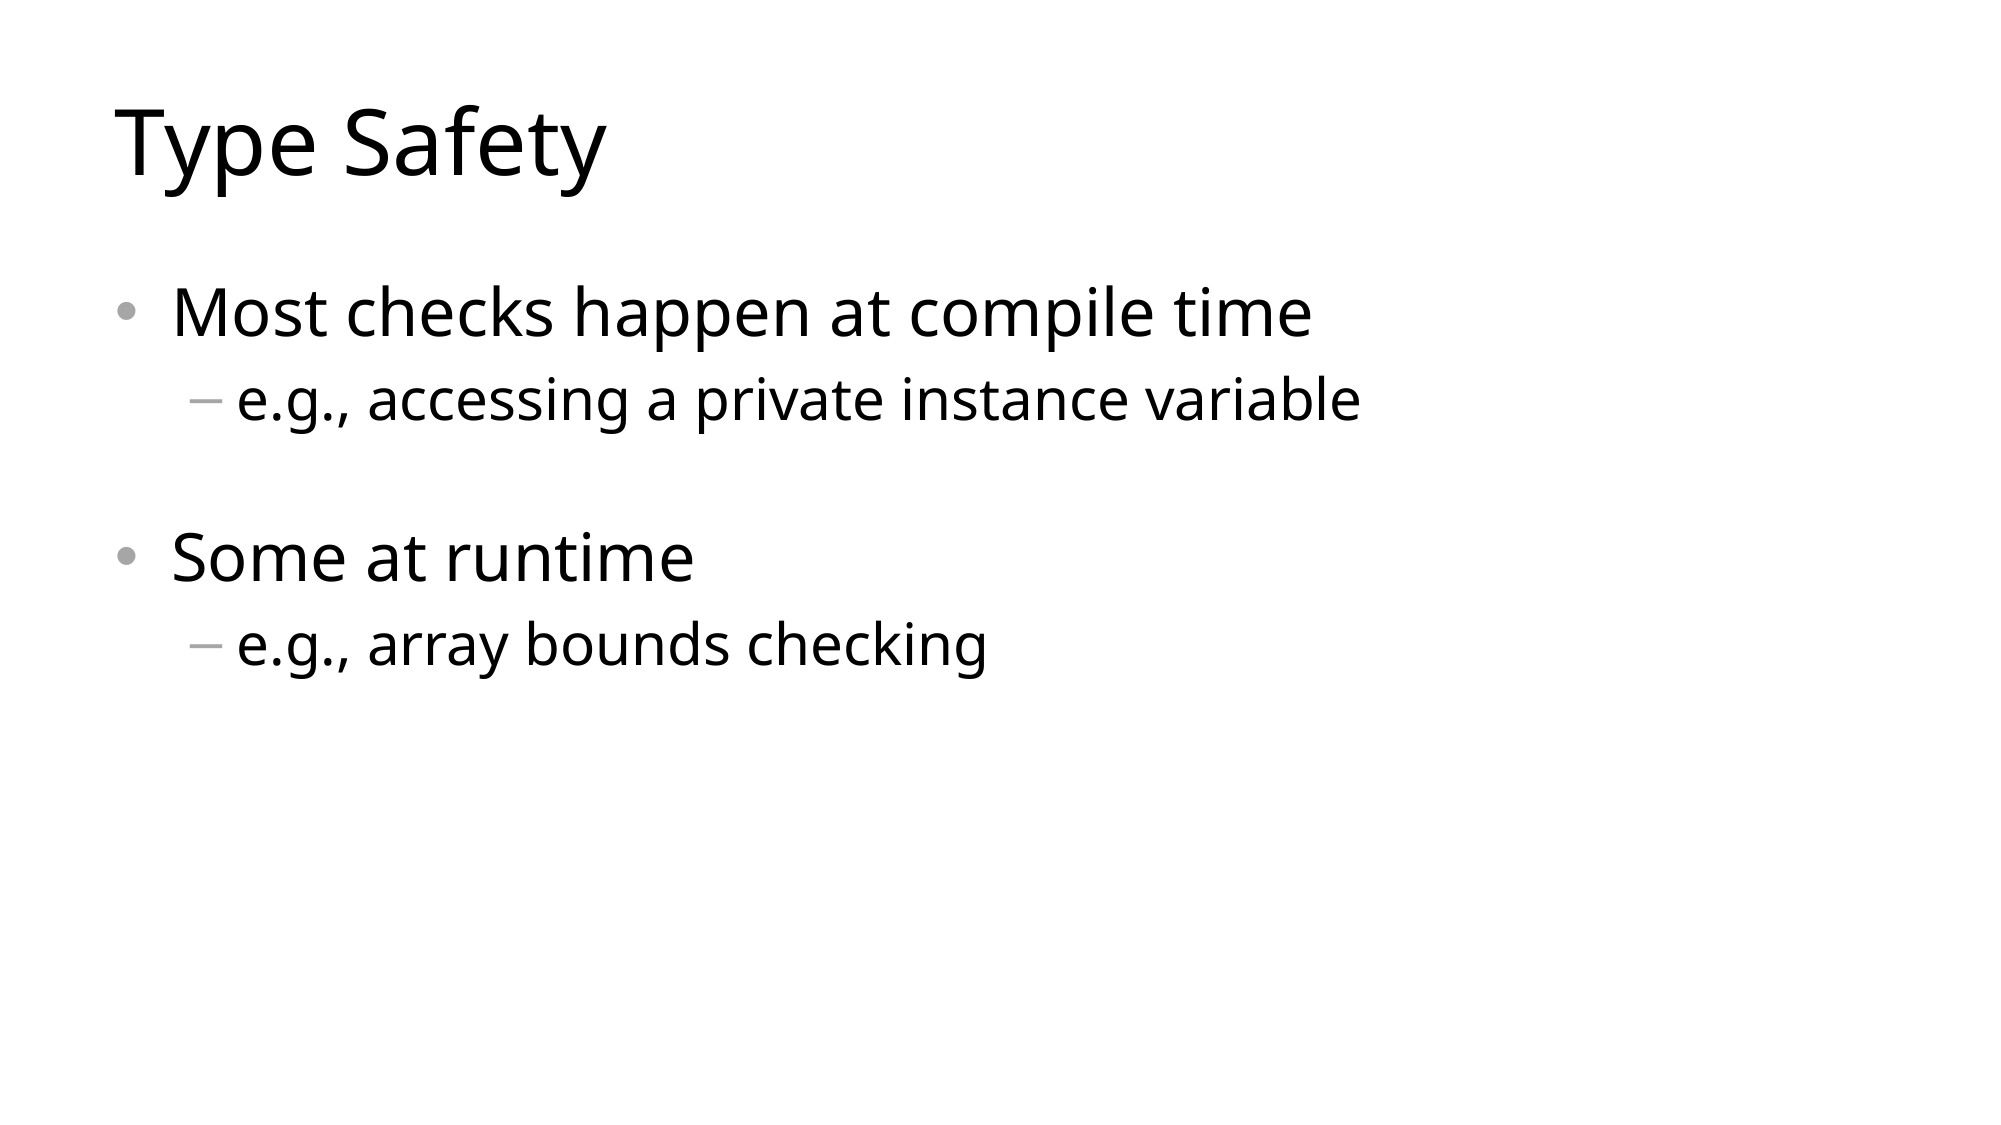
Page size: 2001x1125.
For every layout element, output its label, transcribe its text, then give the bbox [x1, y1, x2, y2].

list Most checks happen at compile time e.g., accessing a private instance variable Some at runtime e.g., array bounds checking [99, 262, 1900, 1005]
title Type Safety [99, 45, 1900, 233]
